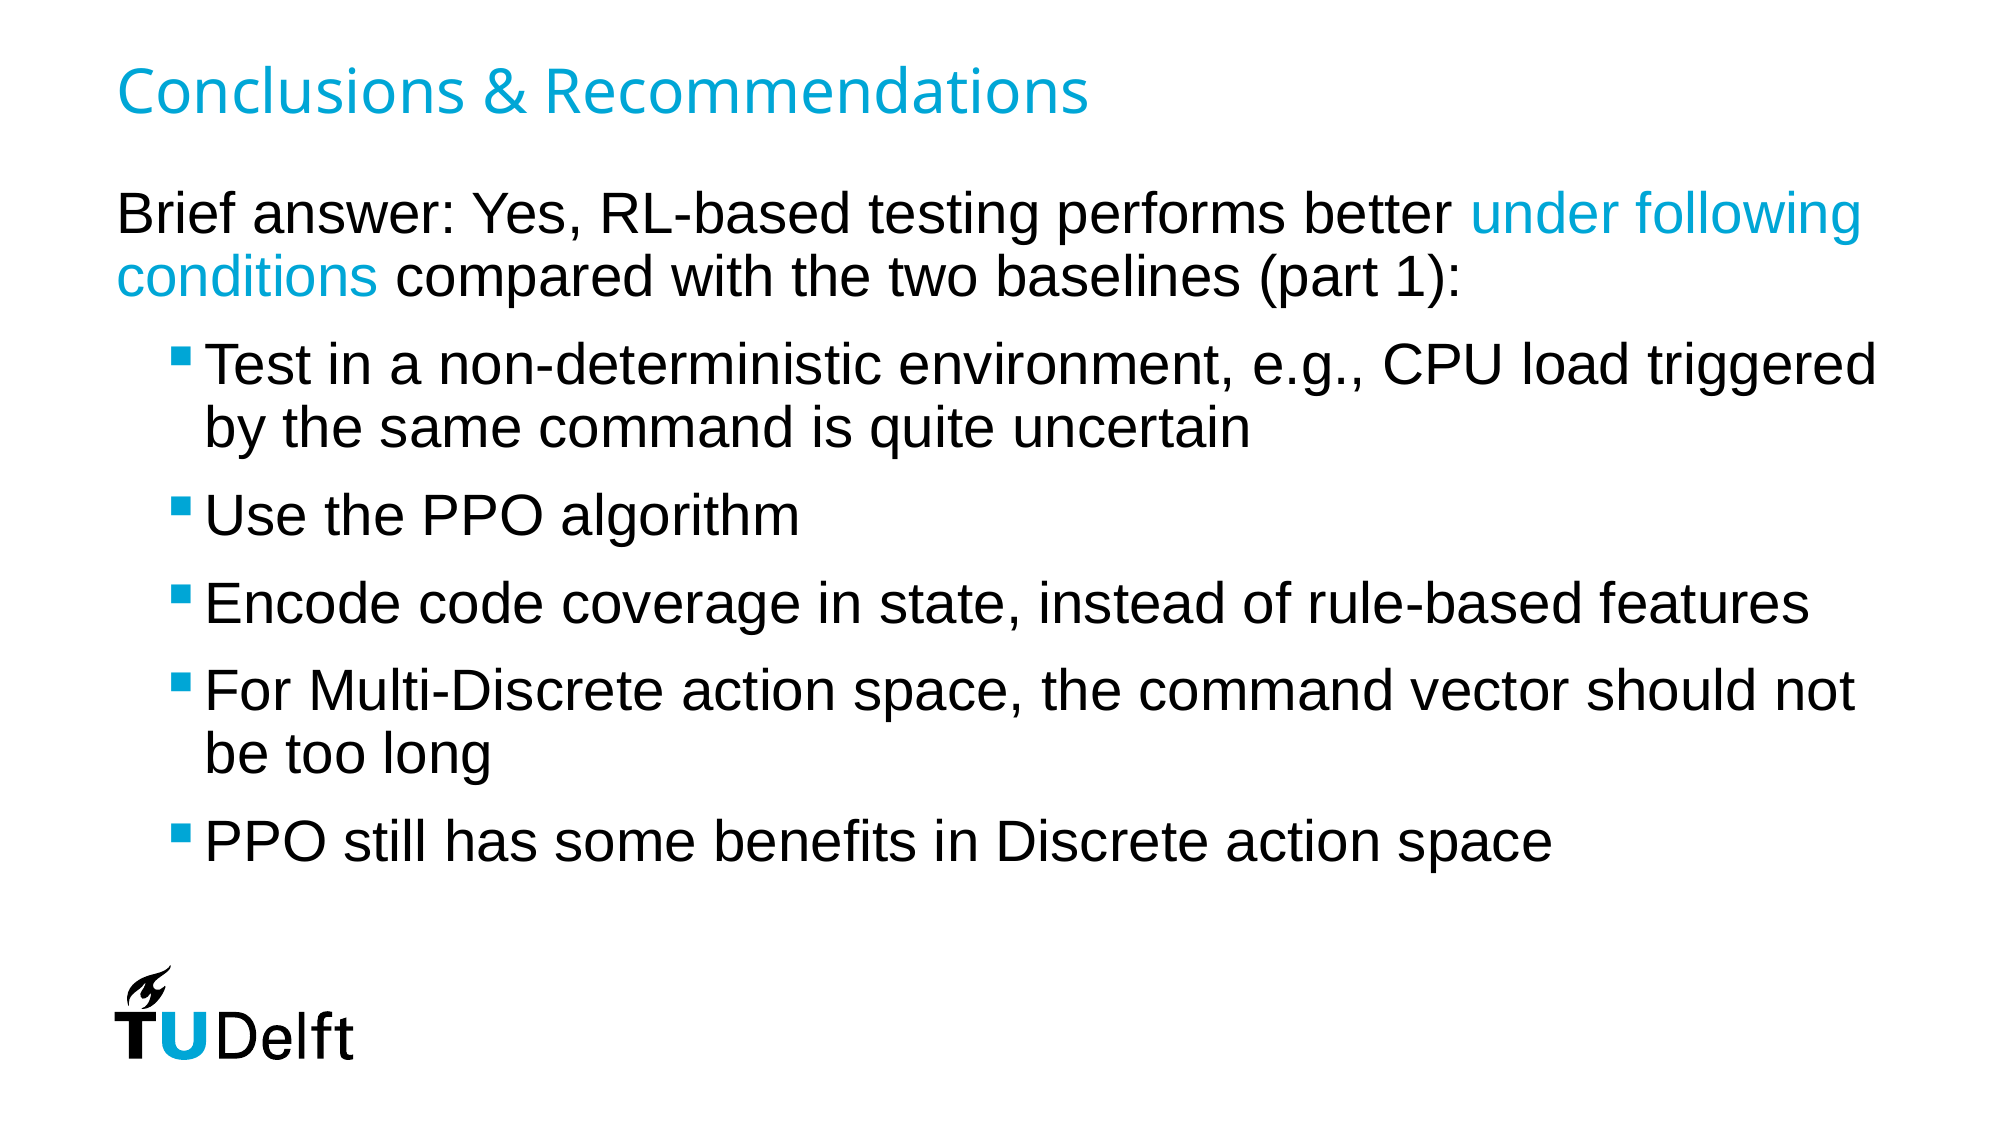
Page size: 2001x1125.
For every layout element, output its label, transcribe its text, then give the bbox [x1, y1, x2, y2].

title Conclusions & Recommendations [115, 59, 1885, 142]
list Brief answer: Yes, RL-based testing performs better under following conditions compared with the two baselines (part 1): Test in a non-deterministic environment, e.g., CPU load triggered by the same command is quite uncertain Use the PPO algorithm Encode code coverage in state, instead of rule-based features For Multi-Discrete action space, the command vector should not be too long PPO still has some benefits in Discrete action space [115, 183, 1884, 949]
